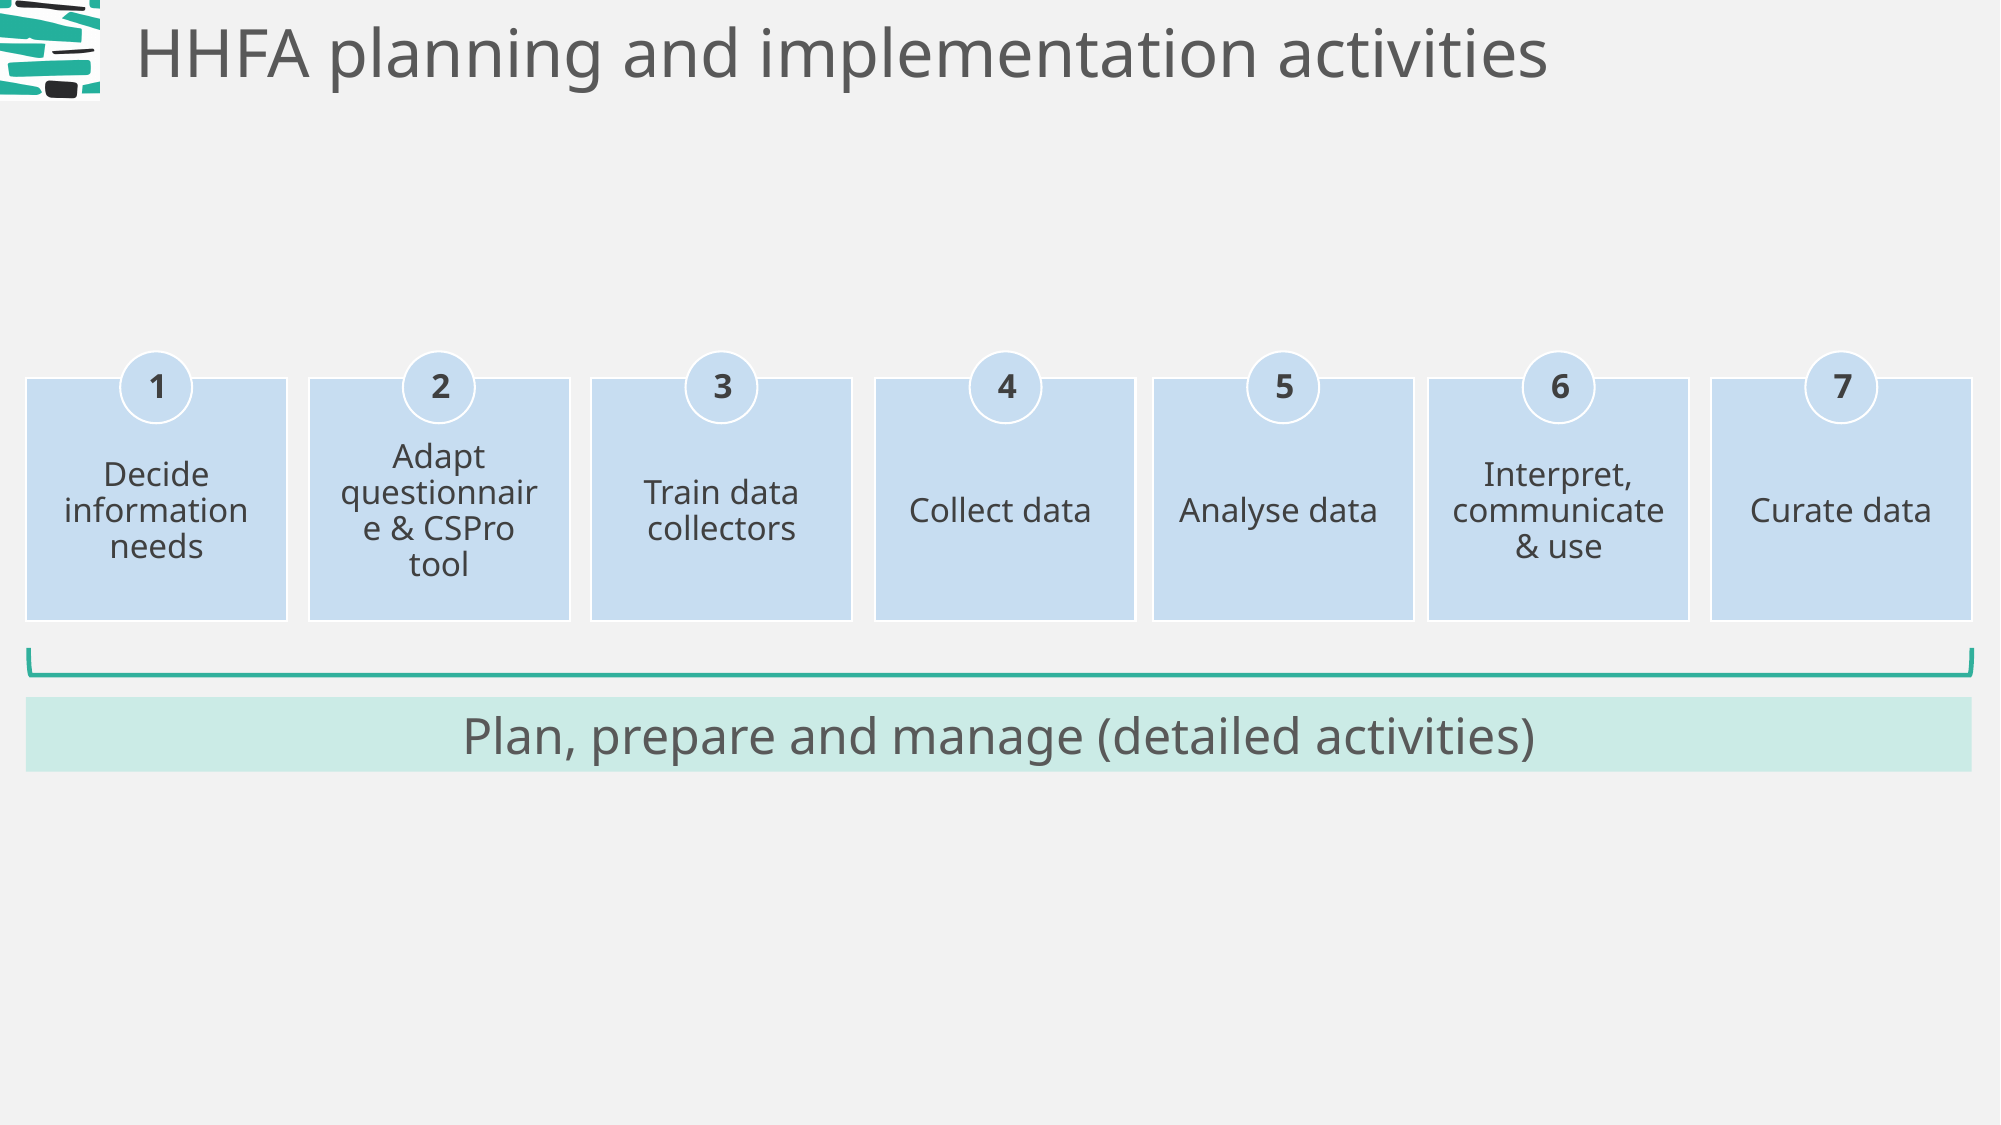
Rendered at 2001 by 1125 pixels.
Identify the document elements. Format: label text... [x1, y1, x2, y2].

text_box Plan, prepare and manage (detailed activities) [25, 697, 1972, 772]
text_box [0, 0, 1765, 101]
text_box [26, 351, 1972, 622]
text_box [28, 647, 1973, 676]
